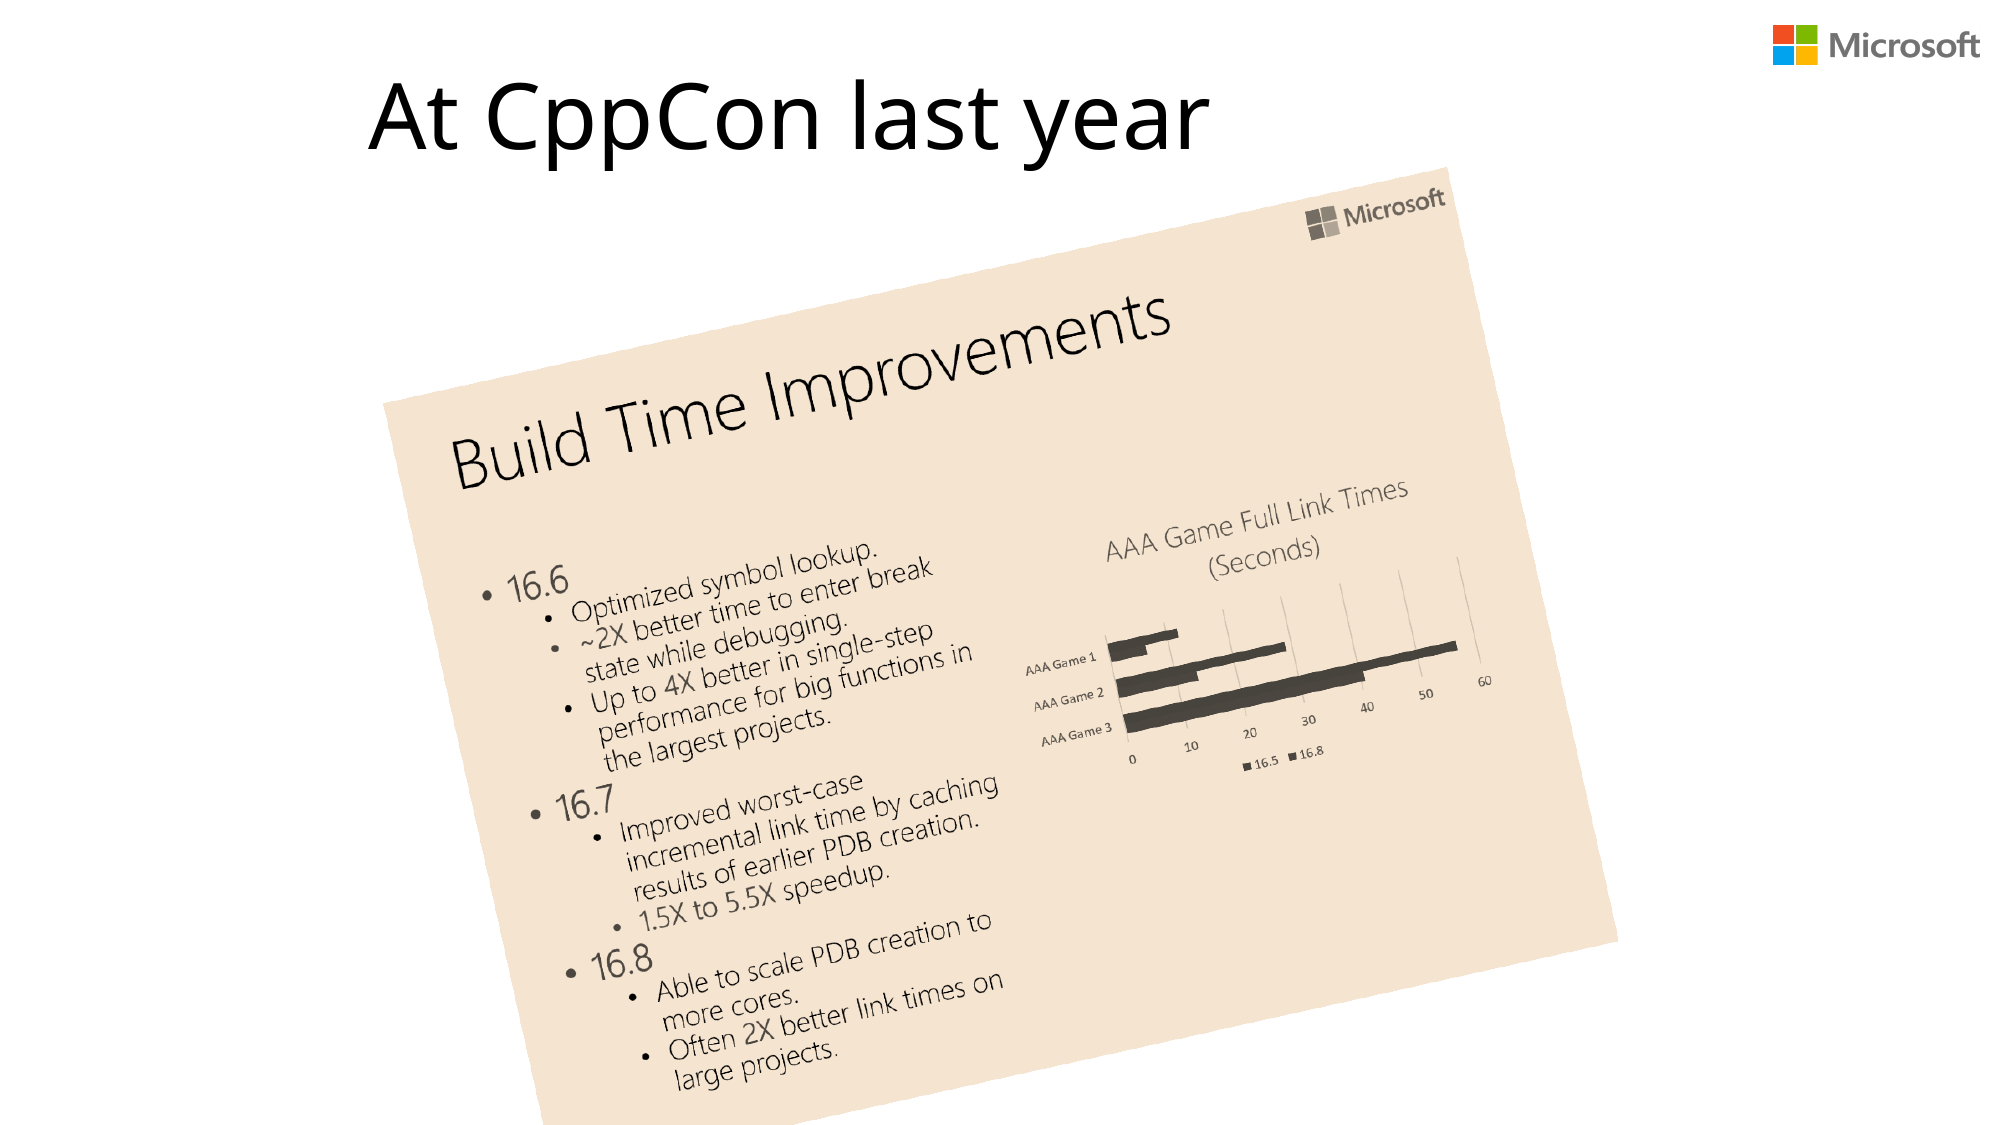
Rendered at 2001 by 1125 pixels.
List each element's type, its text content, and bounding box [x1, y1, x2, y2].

title At CppCon last year [353, 59, 1647, 180]
picture [455, 274, 1545, 1068]
picture [1773, 25, 1980, 65]
